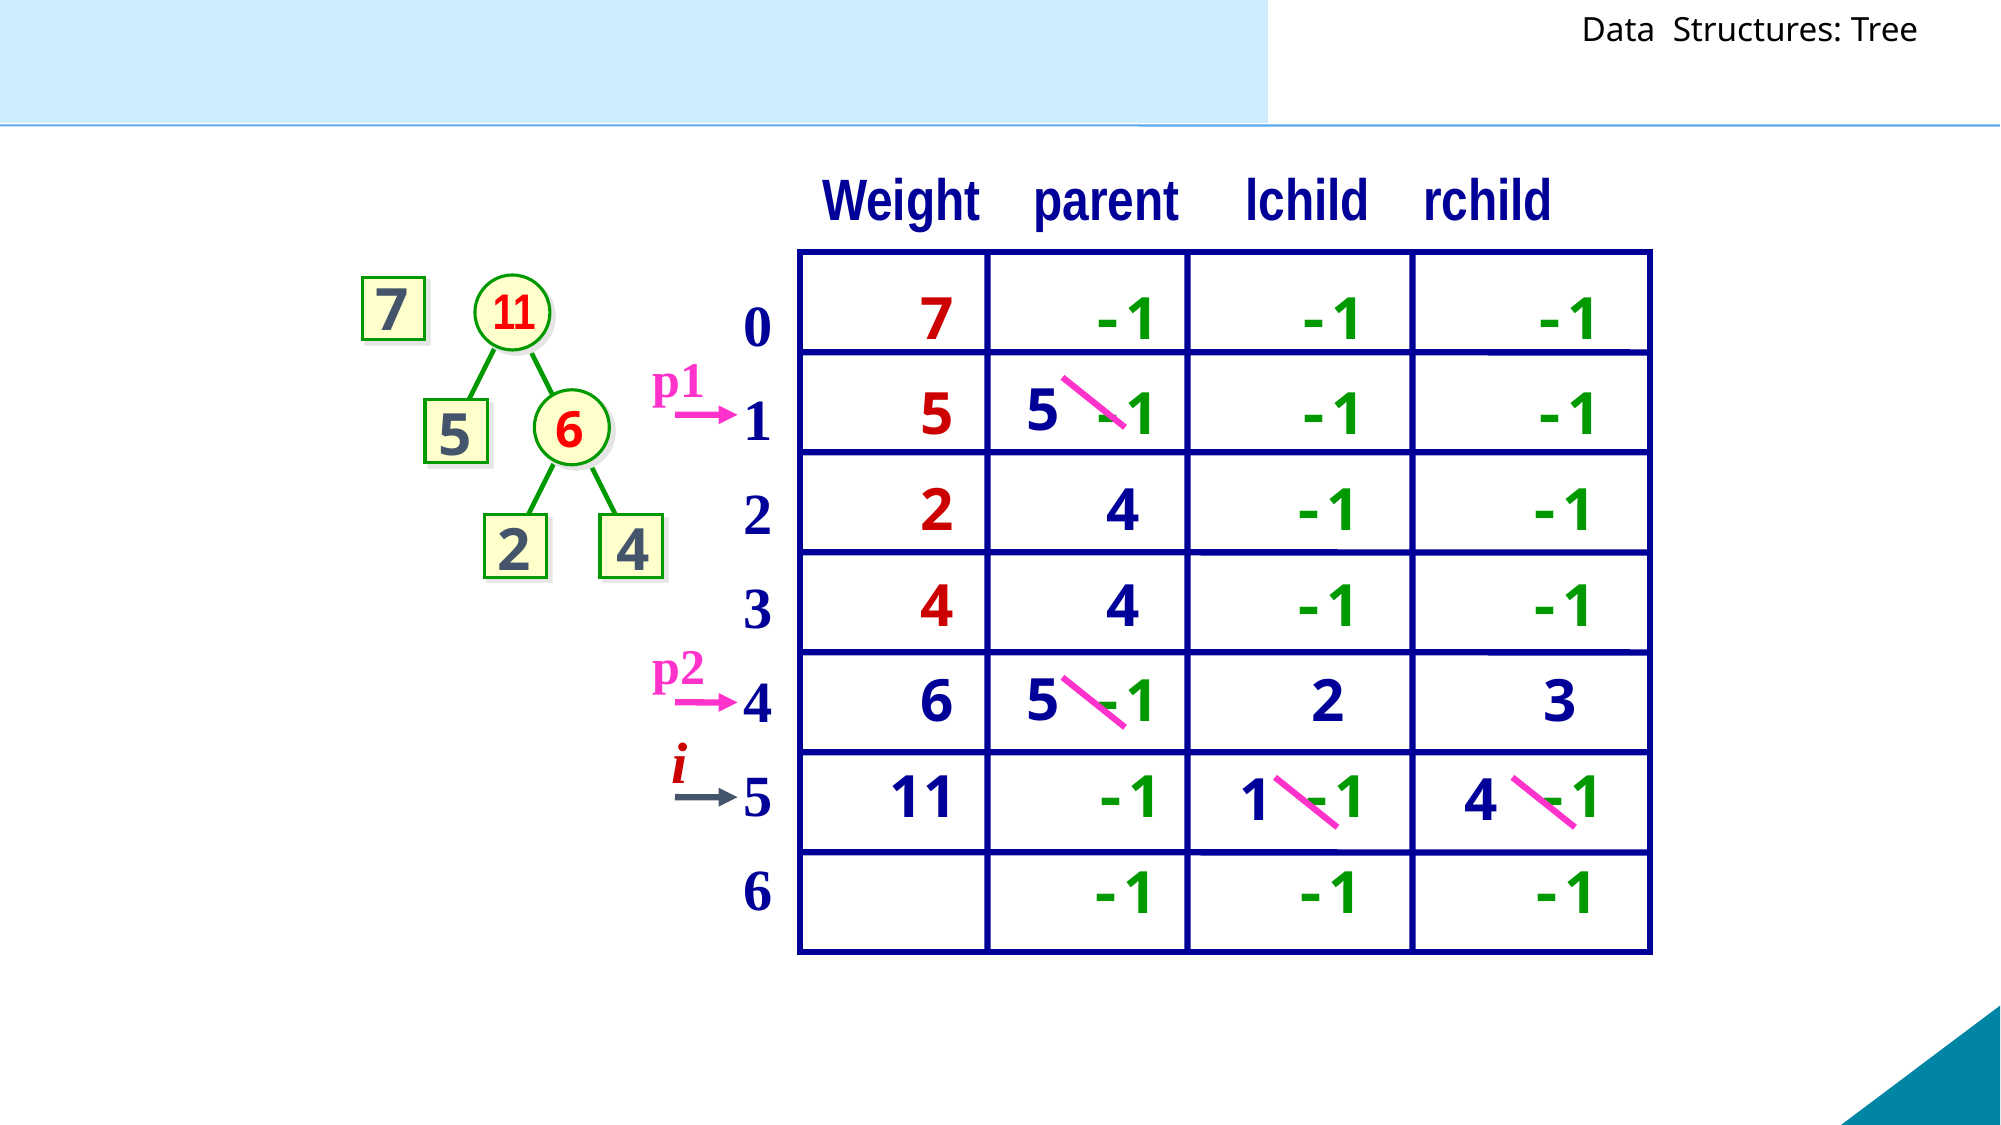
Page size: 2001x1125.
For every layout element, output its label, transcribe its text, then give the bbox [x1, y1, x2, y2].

text_box 0 1 2 3 4 5 6 [728, 277, 788, 930]
text_box [800, 252, 987, 352]
text_box [800, 853, 987, 953]
text_box 7 -1 -1 -1 5 -1 -1 -1 2 4 -1 -1 4 4 -1 -1 6 -1 2 3 11 -1 -1 -1 -1 -1 -1 [875, 553, 1619, 652]
text_box [721, 696, 738, 709]
text_box [703, 790, 738, 804]
text_box [1413, 252, 1650, 352]
text_box 1 [1224, 754, 1288, 840]
text_box [1619, 753, 1650, 852]
text_box 6 [526, 389, 613, 465]
text_box 7 [360, 264, 424, 350]
text_box Weight parent lchild rchild [807, 154, 1569, 240]
text_box i [656, 717, 703, 802]
text_box [1188, 252, 1412, 259]
text_box [721, 408, 738, 422]
text_box 2 [482, 504, 546, 590]
text_box [1619, 553, 1650, 652]
text_box [800, 453, 875, 552]
text_box 5 [423, 389, 487, 475]
text_box 4 [601, 504, 665, 590]
text_box [1188, 933, 1412, 953]
text_box 11 [463, 272, 565, 347]
text_box [1619, 353, 1650, 452]
text_box [988, 933, 1187, 953]
text_box 7 -1 -1 -1 5 -1 -1 -1 2 4 -1 -1 4 4 -1 -1 6 -1 2 3 11 -1 -1 -1 -1 -1 -1 [875, 653, 1619, 752]
text_box 7 -1 -1 -1 5 -1 -1 -1 2 4 -1 -1 4 4 -1 -1 6 -1 2 3 11 -1 -1 -1 -1 -1 -1 [875, 353, 1619, 452]
text_box [800, 353, 875, 452]
text_box p2 [637, 627, 721, 703]
text_box 7 -1 -1 -1 5 -1 -1 -1 2 4 -1 -1 4 4 -1 -1 6 -1 2 3 11 -1 -1 -1 -1 -1 -1 [875, 453, 1619, 552]
text_box 5 [1012, 364, 1076, 450]
text_box [800, 653, 875, 752]
text_box p1 [637, 339, 721, 415]
text_box [1413, 853, 1650, 953]
text_box 4 [1449, 754, 1513, 840]
text_box 7 -1 -1 -1 5 -1 -1 -1 2 4 -1 -1 4 4 -1 -1 6 -1 2 3 11 -1 -1 -1 -1 -1 -1 [875, 853, 1619, 933]
text_box [988, 252, 1187, 259]
text_box [800, 553, 875, 652]
text_box [1619, 453, 1650, 552]
text_box [800, 753, 875, 852]
text_box 7 -1 -1 -1 5 -1 -1 -1 2 4 -1 -1 4 4 -1 -1 6 -1 2 3 11 -1 -1 -1 -1 -1 -1 [875, 753, 1619, 852]
text_box 7 -1 -1 -1 5 -1 -1 -1 2 4 -1 -1 4 4 -1 -1 6 -1 2 3 11 -1 -1 -1 -1 -1 -1 [875, 259, 1619, 352]
text_box 5 [1012, 654, 1076, 740]
text_box [1619, 653, 1650, 752]
